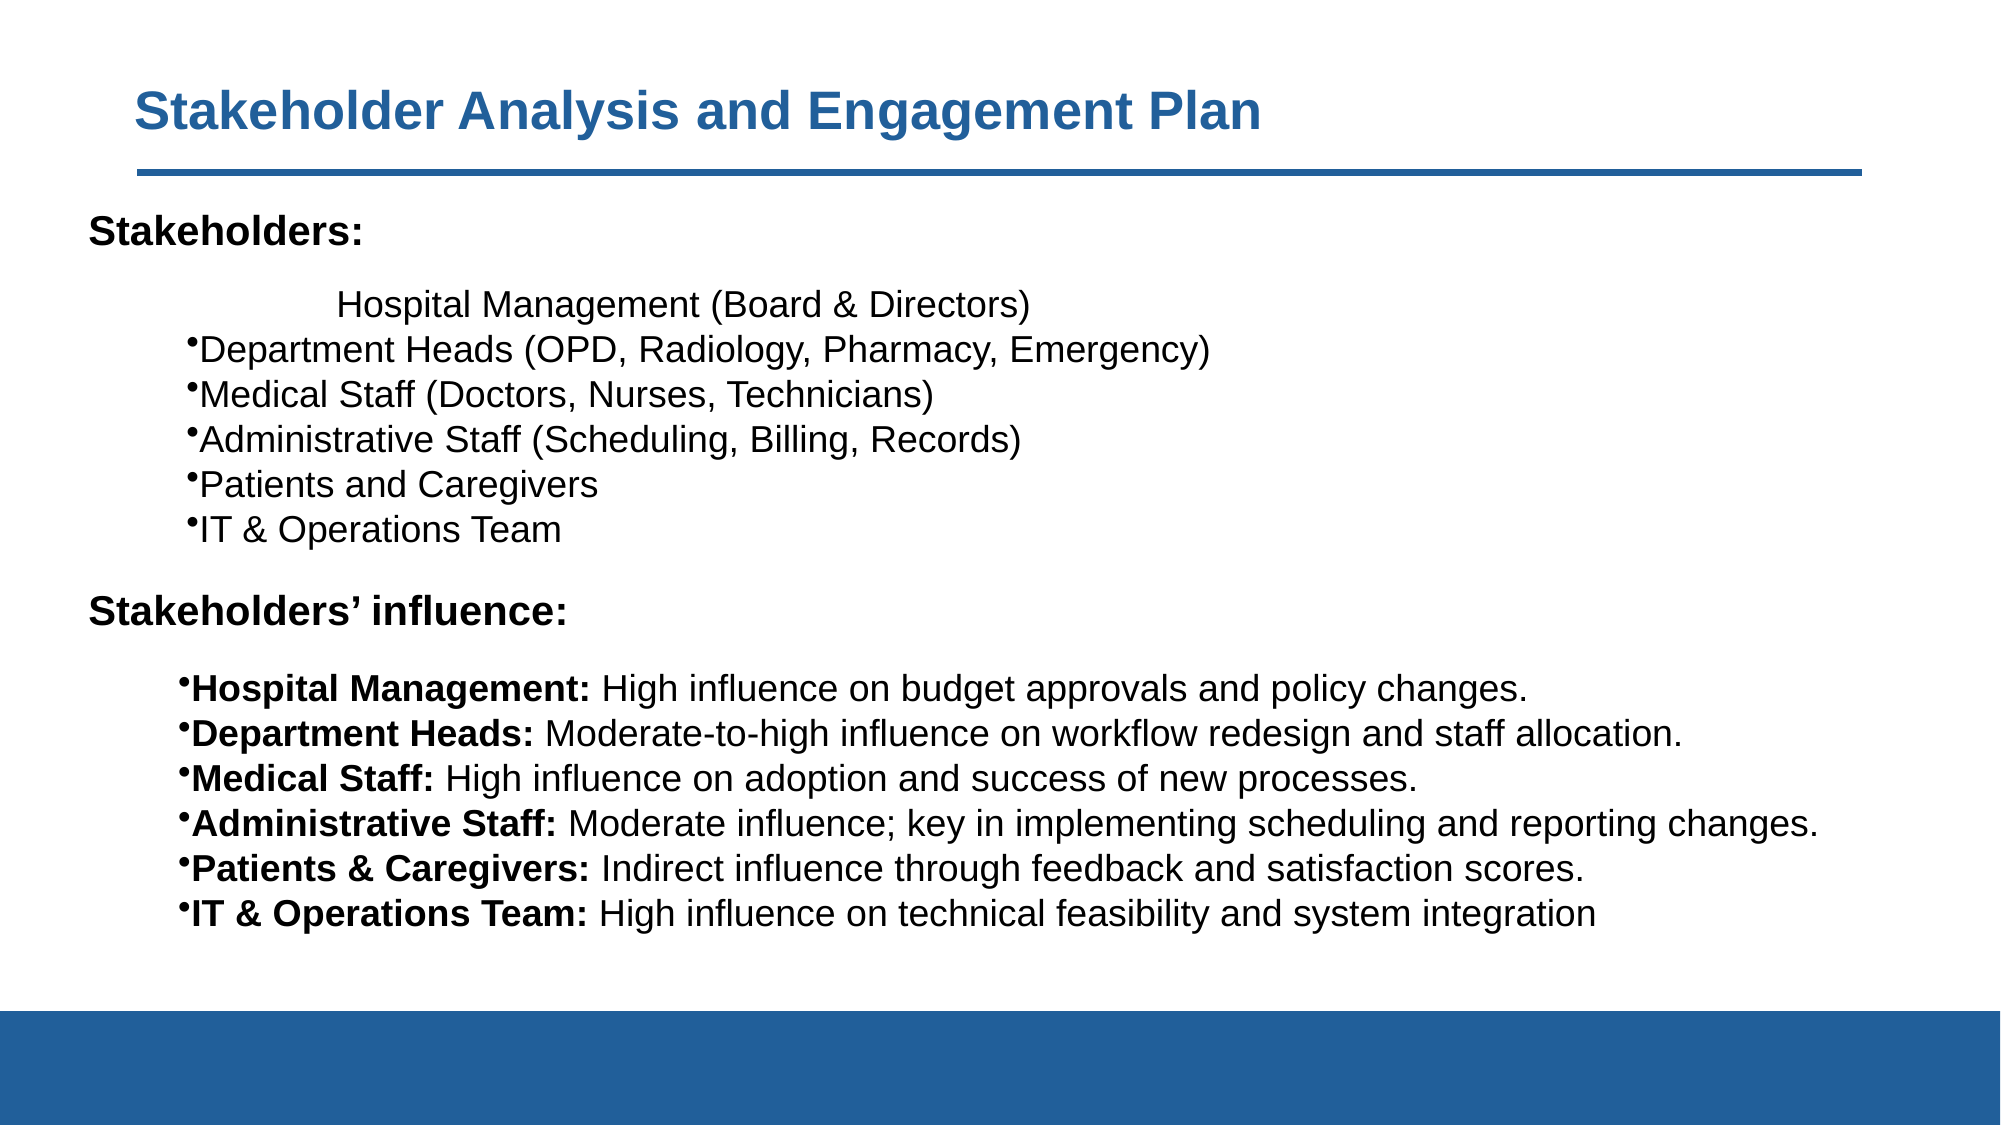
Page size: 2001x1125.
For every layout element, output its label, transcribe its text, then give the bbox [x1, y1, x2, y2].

text_box Hospital Management: High influence on budget approvals and policy changes. Department Heads: Moderate-to-high influence on workflow redesign and staff allocation. Medical Staff: High influence on adoption and success of new processes. Administrative Staff: Moderate influence; key in implementing scheduling and reporting changes. Patients & Caregivers: Indirect influence through feedback and satisfaction scores. IT & Operations Team: High influence on technical feasibility and system integration [163, 656, 1835, 942]
text_box Hospital Management (Board & Directors) Department Heads (OPD, Radiology, Pharmacy, Emergency) Medical Staff (Doctors, Nurses, Technicians) Administrative Staff (Scheduling, Billing, Records) Patients and Caregivers IT & Operations Team [171, 272, 1227, 557]
title Stakeholder Analysis and Engagement Plan [119, 55, 1845, 168]
list Stakeholders: Stakeholders’ influence: [73, 188, 1799, 982]
